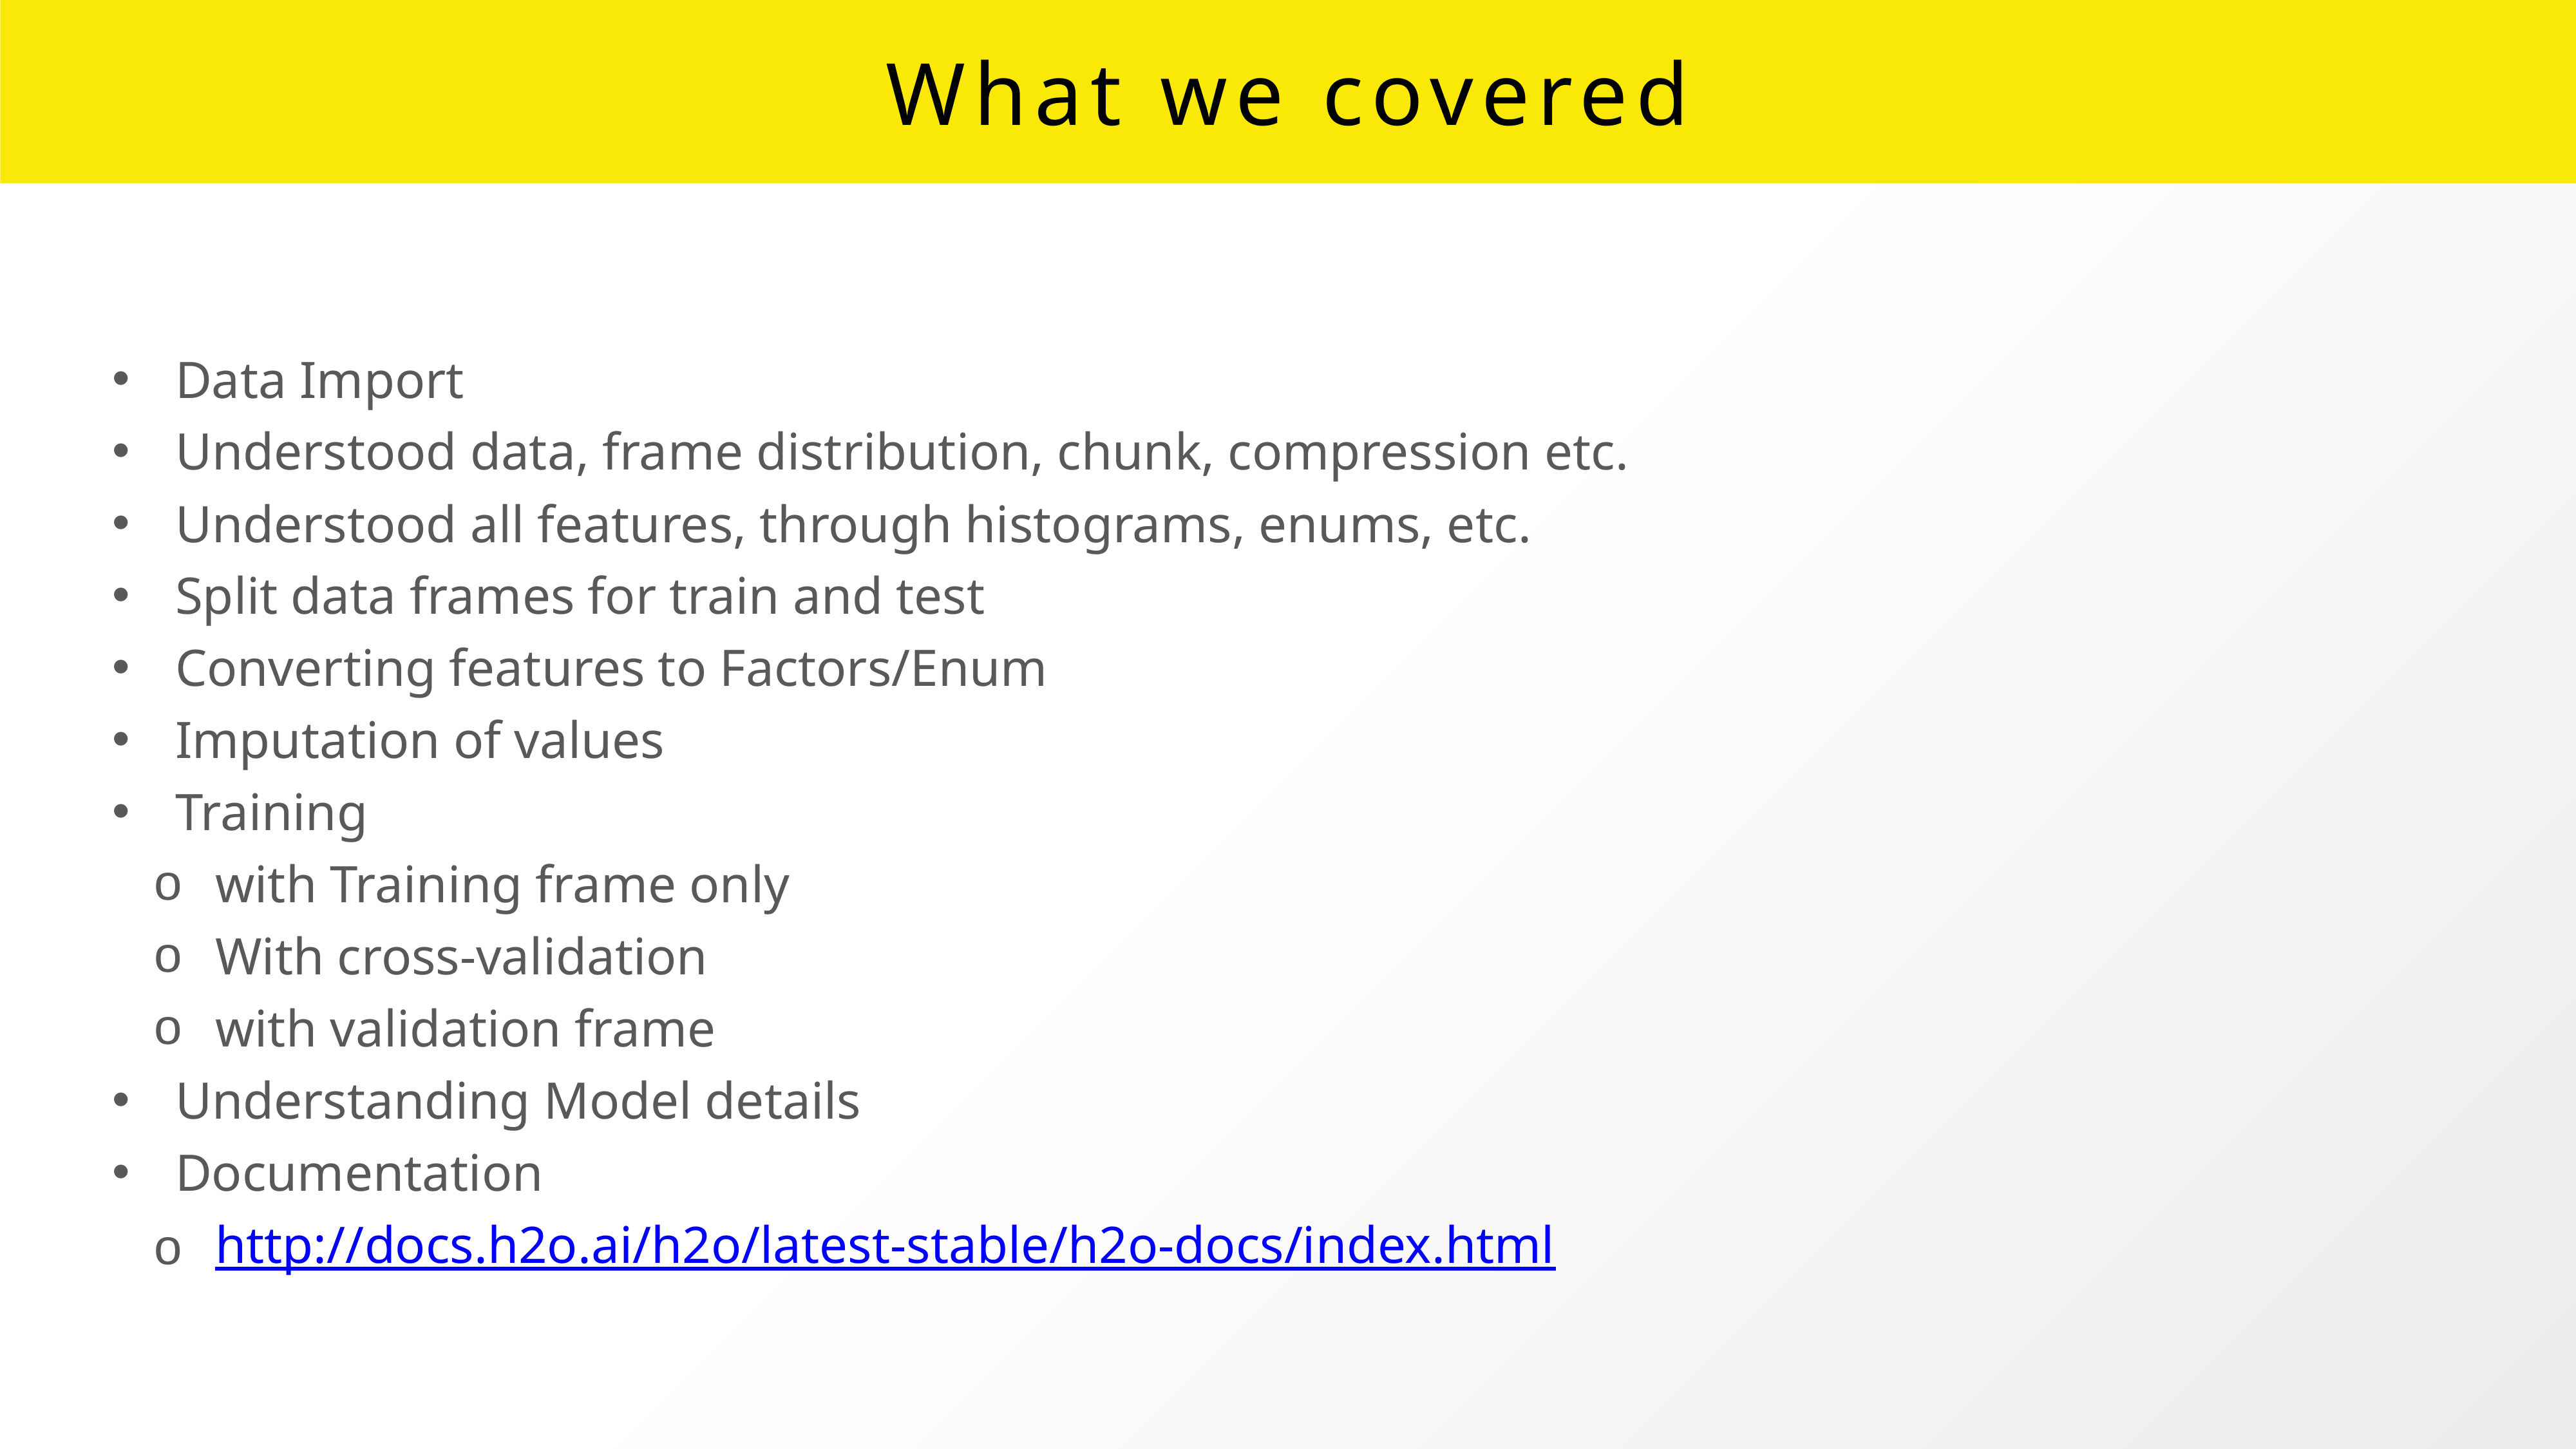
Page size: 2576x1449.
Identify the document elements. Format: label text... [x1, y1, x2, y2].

title What we covered [64, 0, 2512, 185]
list Data Import Understood data, frame distribution, chunk, compression etc. Understood all features, through histograms, enums, etc. Split data frames for train and test Converting features to Factors/Enum Imputation of values Training with Training frame only With cross-validation with validation frame Understanding Model details Documentation http://docs.h2o.ai/h2o/latest-stable/h2o-docs/index.html [102, 337, 2447, 1295]
